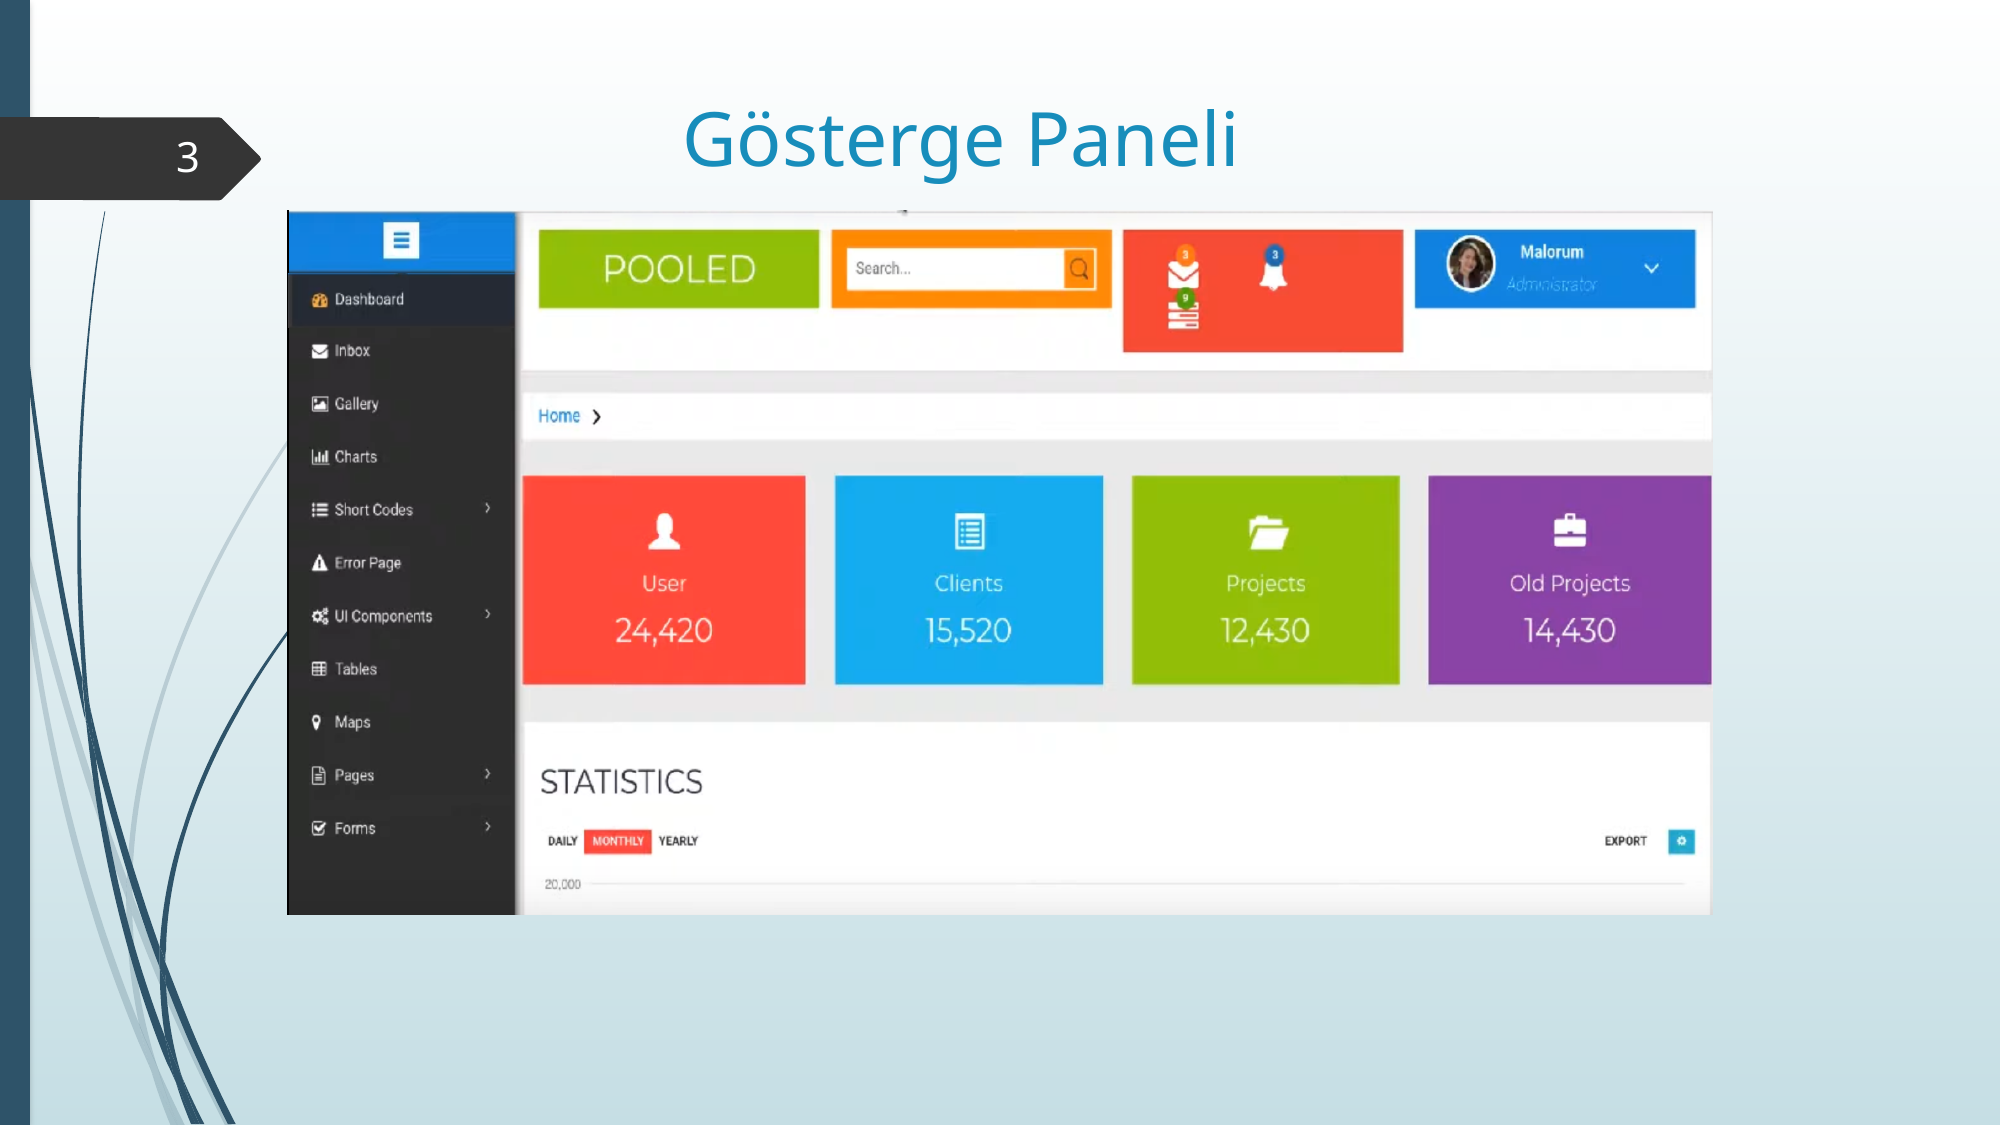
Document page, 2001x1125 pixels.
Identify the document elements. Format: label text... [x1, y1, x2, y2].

picture [286, 210, 1713, 915]
slide_number 3 [87, 129, 216, 190]
title Gösterge Paneli [667, 84, 1333, 209]
